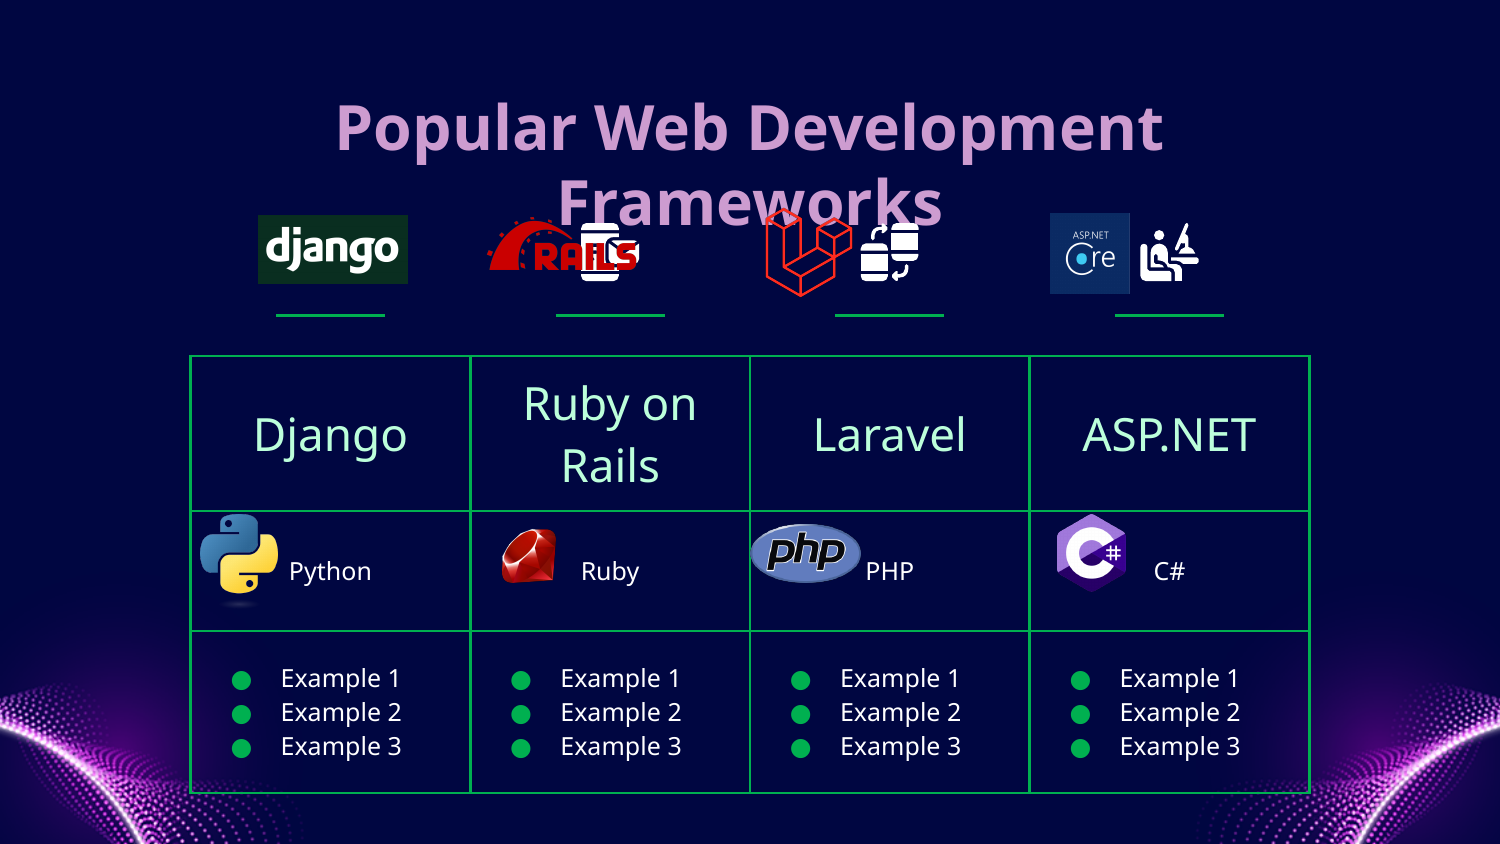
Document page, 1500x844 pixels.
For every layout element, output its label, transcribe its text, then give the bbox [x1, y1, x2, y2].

title Popular Web Development Frameworks [118, 72, 1382, 167]
table_cell Ruby [472, 512, 749, 630]
picture [1056, 514, 1127, 593]
table_cell Example 1 Example 2 Example 3 [1031, 632, 1308, 792]
picture [749, 523, 862, 583]
table_cell PHP [751, 512, 1028, 630]
picture [0, 512, 409, 844]
table_header Laravel [751, 357, 1028, 510]
table_header Ruby on Rails [472, 357, 749, 510]
table_cell Example 1 Example 2 Example 3 [472, 632, 749, 792]
table_cell Example 1 Example 2 Example 3 [751, 632, 1028, 792]
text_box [1140, 222, 1199, 282]
table_header Django [192, 357, 469, 510]
table_cell Python [192, 512, 469, 630]
picture [486, 195, 638, 291]
picture [501, 528, 556, 583]
picture [199, 514, 279, 610]
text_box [867, 222, 919, 282]
table_header ASP.NET [1031, 357, 1308, 510]
picture [1049, 213, 1130, 294]
picture [1091, 512, 1500, 844]
table_cell Example 1 Example 2 Example 3 [192, 632, 469, 792]
table_cell C# [1031, 512, 1308, 630]
picture [257, 215, 408, 284]
picture [754, 197, 863, 307]
